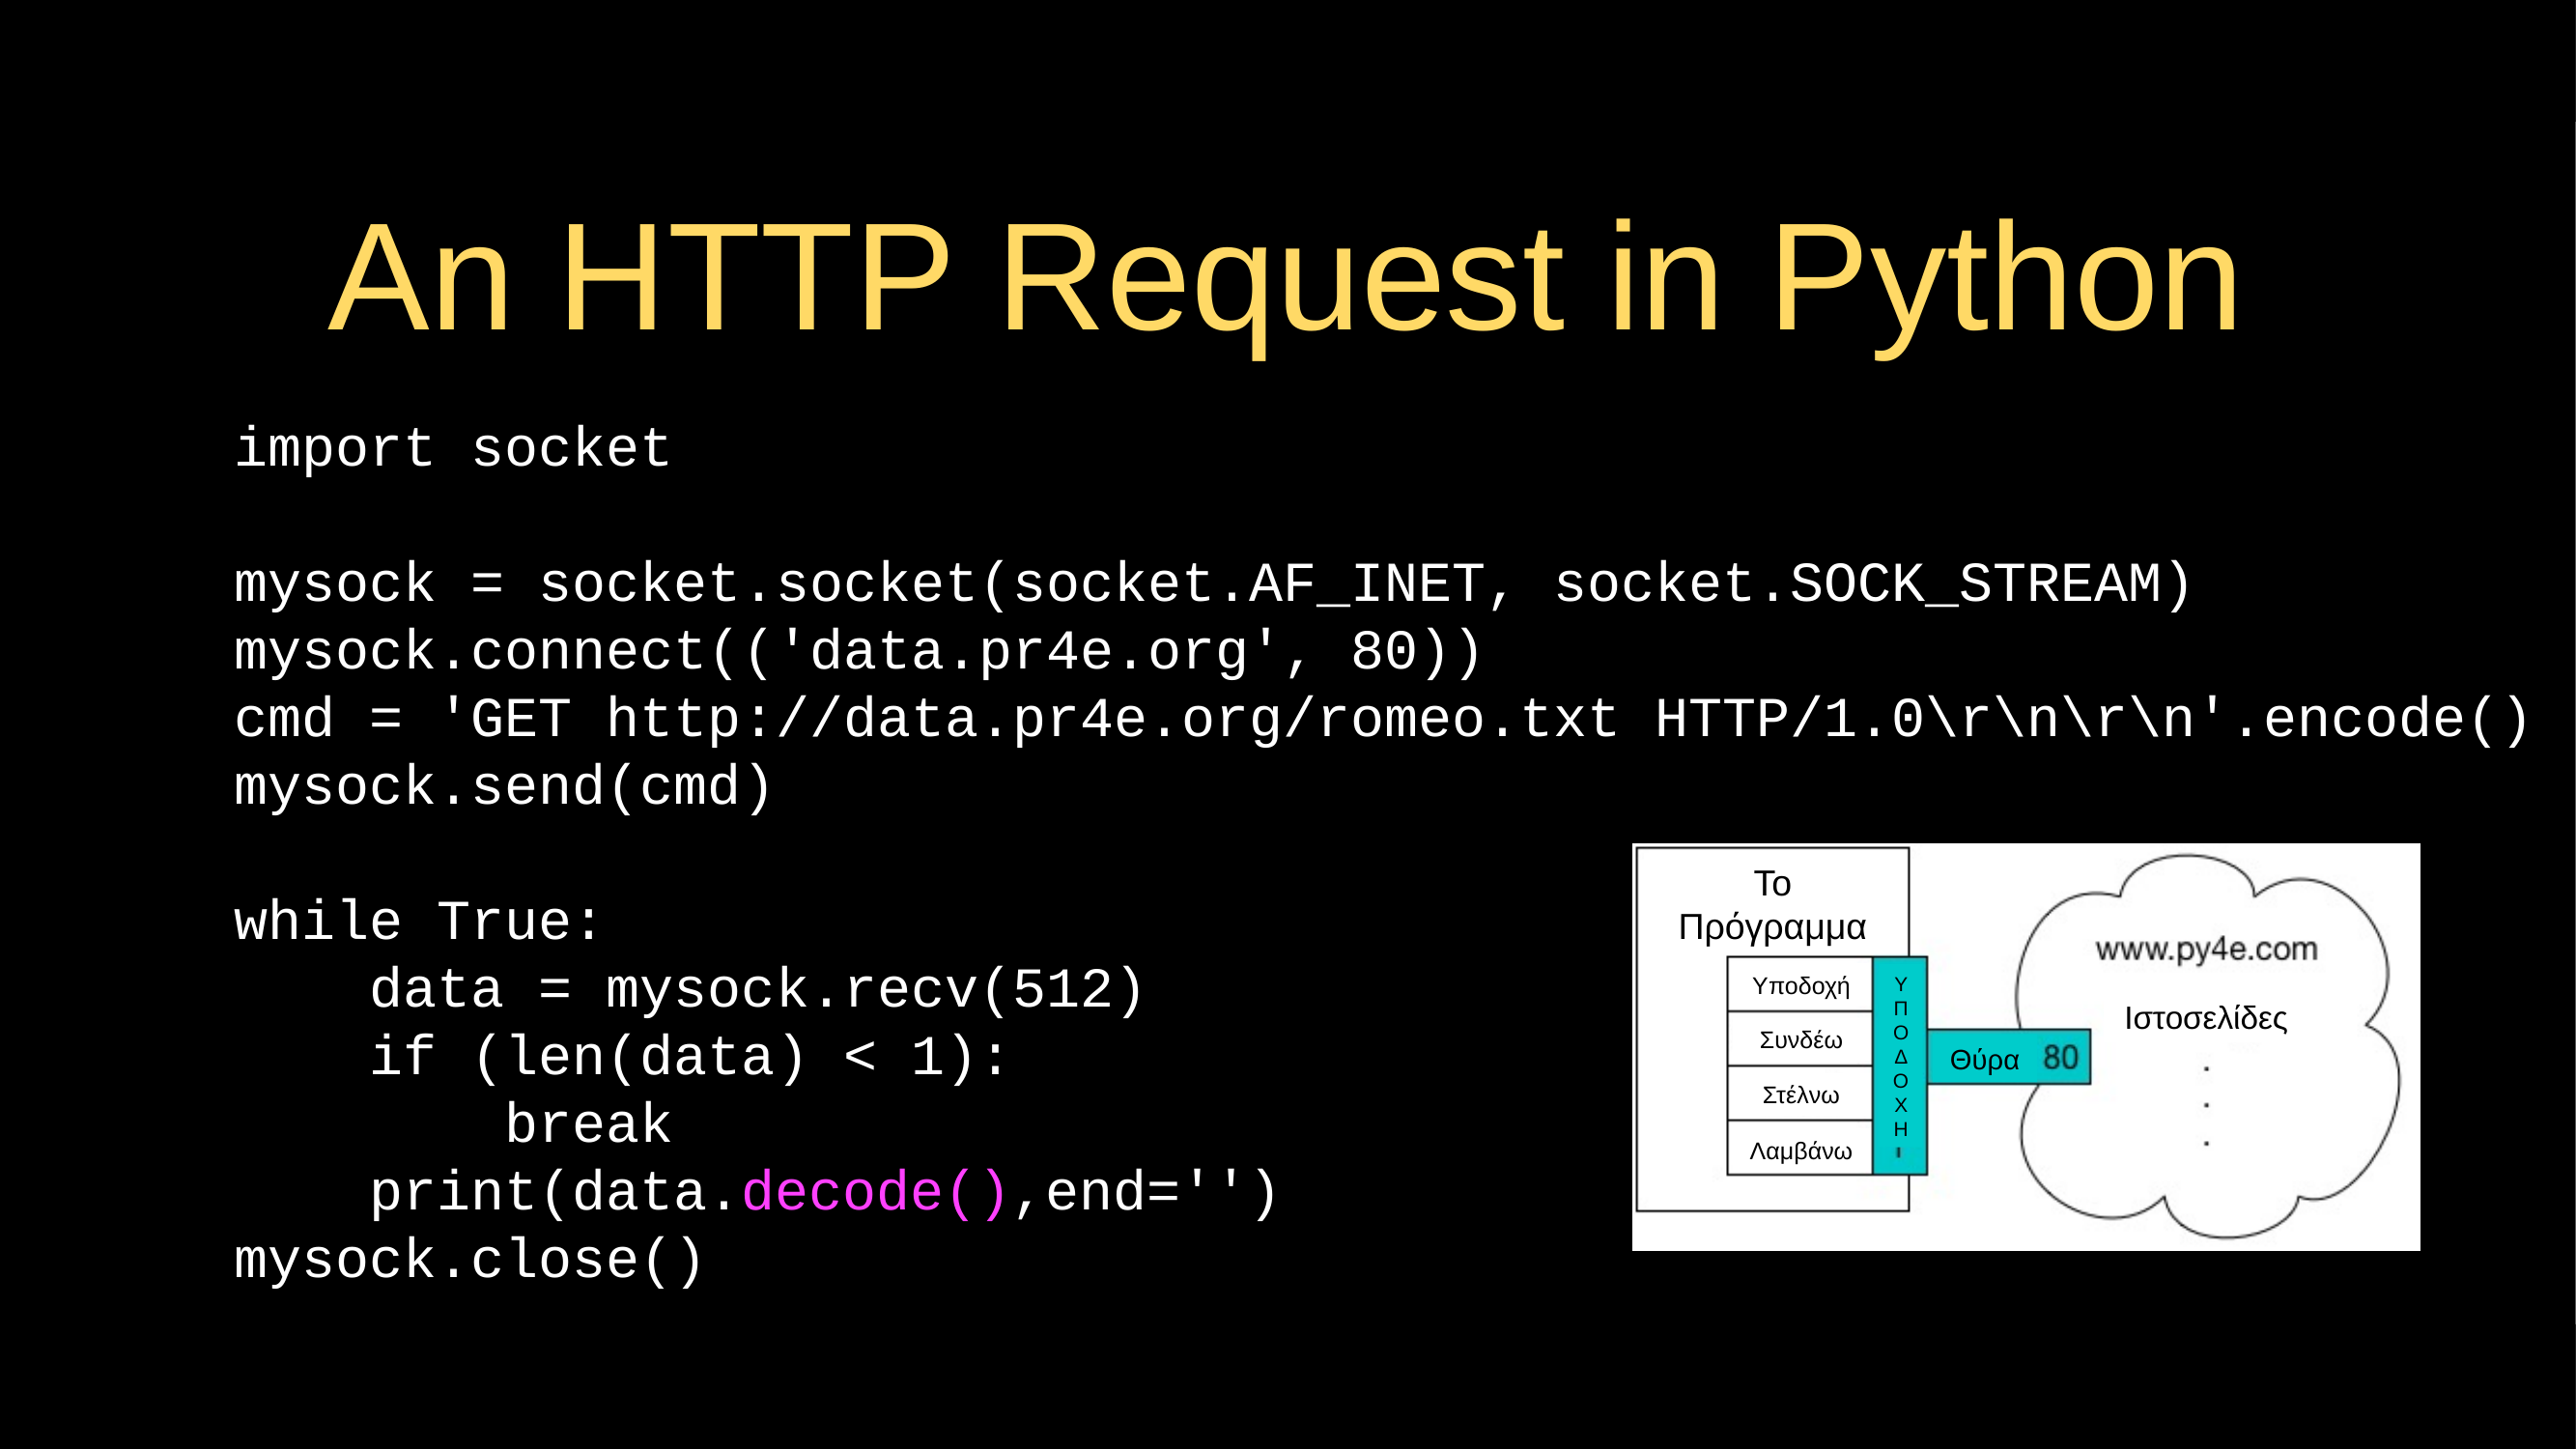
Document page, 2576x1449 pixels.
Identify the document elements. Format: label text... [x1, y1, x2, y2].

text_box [1632, 843, 2420, 1251]
title An HTTP Request in Python [183, 133, 2391, 403]
text_box import socket mysock = socket.socket(socket.AF_INET, socket.SOCK_STREAM) mysock.connect(('data.pr4e.org', 80)) cmd = 'GET http://data.pr4e.org/romeo.txt HTTP/1.0\r\n\r\n'.encode() mysock.send(cmd) while True: data = mysock.recv(512) if (len(data) < 1): break print(data.decode(),end='') mysock.close() [220, 402, 2548, 1296]
